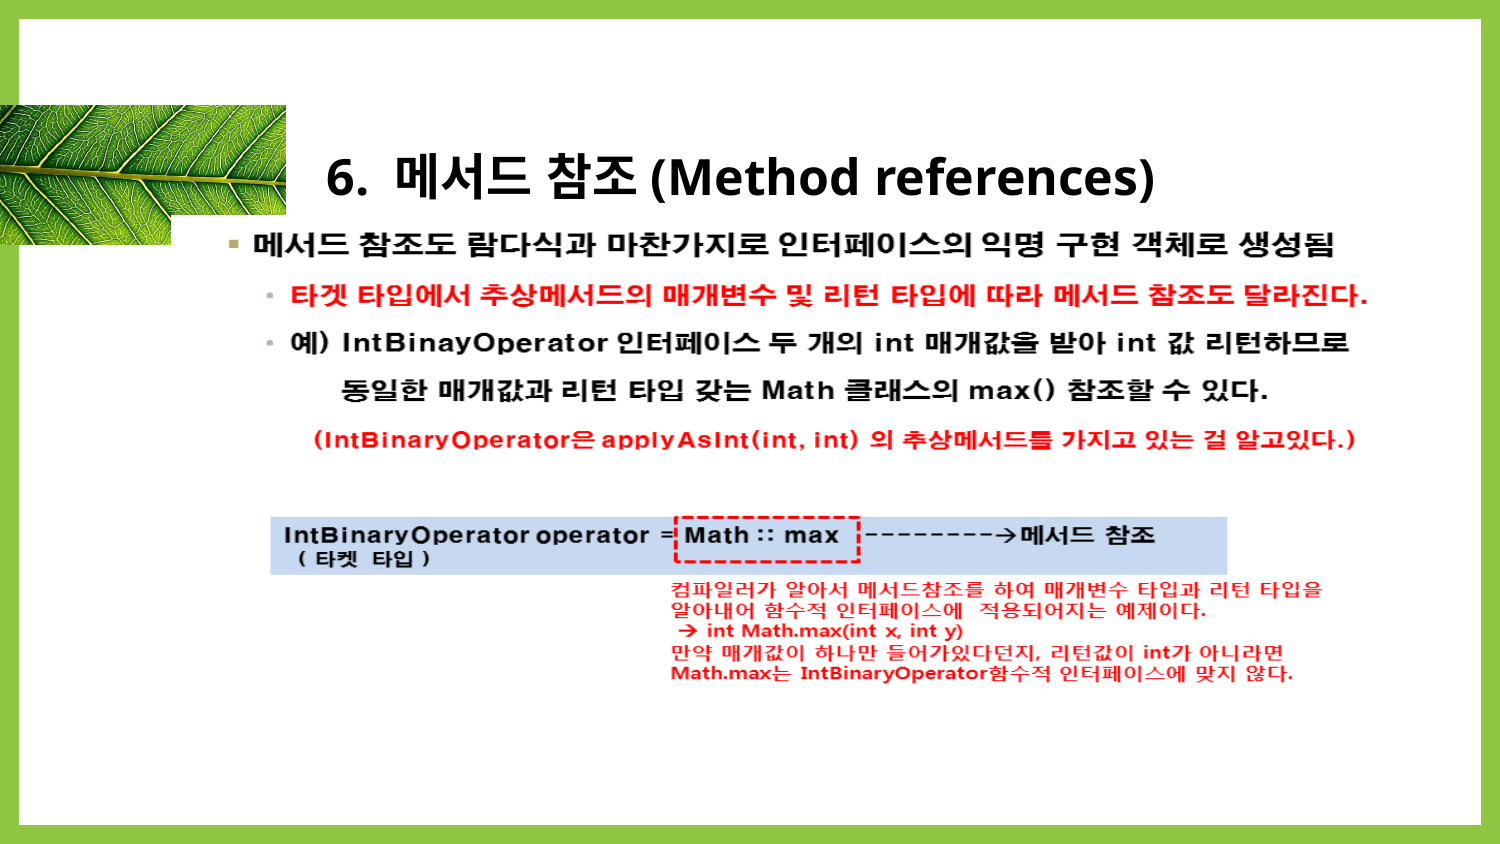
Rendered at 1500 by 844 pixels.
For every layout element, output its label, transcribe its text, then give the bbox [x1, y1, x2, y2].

title 6. 메서드 참조(Method references) [315, 97, 1363, 213]
picture [0, 105, 1399, 825]
